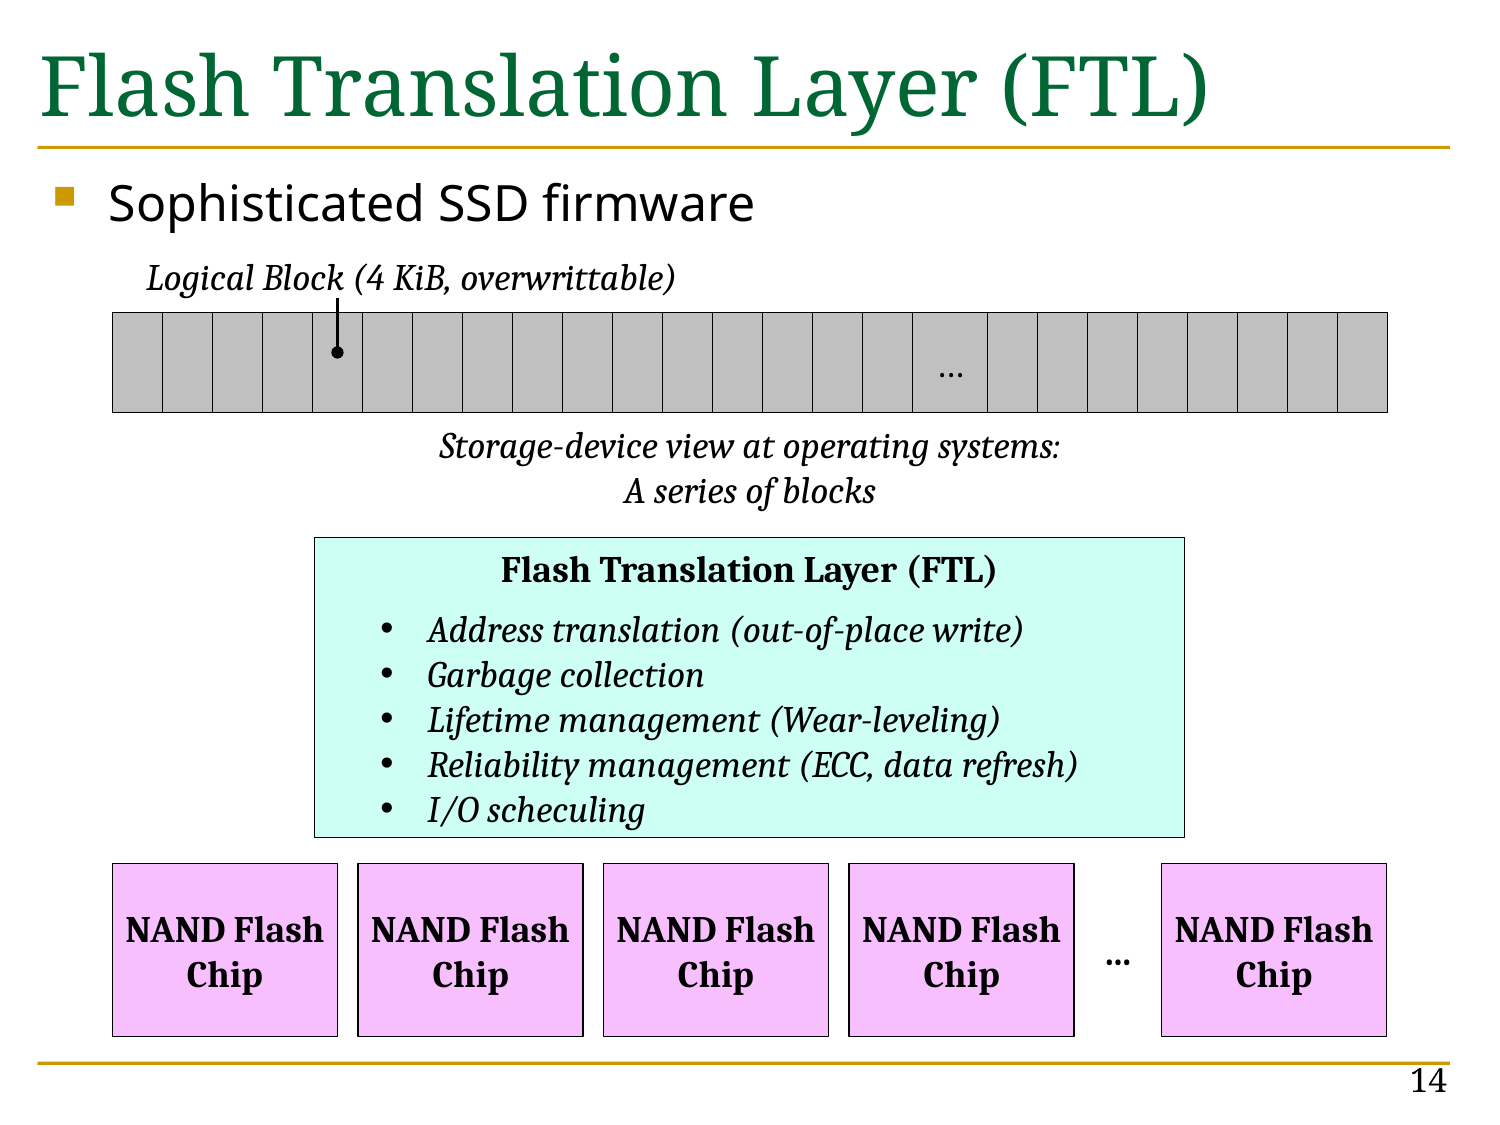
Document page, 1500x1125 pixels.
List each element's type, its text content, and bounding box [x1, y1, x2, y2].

slide_number 14 [1111, 1036, 1462, 1112]
text_box NAND Flash Chip [849, 928, 1075, 1037]
list Sophisticated SSD firmware [37, 163, 1450, 1016]
title Flash Translation Layer (FTL) [24, 24, 1475, 200]
text_box NAND Flash Chip [357, 863, 583, 1037]
text_box NAND Flash Chip [1161, 863, 1387, 1037]
text_box NAND Flash Chip [112, 863, 338, 1037]
text_box NAND Flash Chip [603, 928, 829, 1037]
text_box Address translation (out-of-place write) Garbage collection Lifetime management (Wear-leveling) Reliability management (ECC, data refresh) I/O scheculing [365, 597, 1095, 928]
text_box … [1080, 900, 1156, 1000]
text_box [112, 312, 1388, 413]
text_box Logical Block (4 KiB, overwrittable) [12, 245, 812, 305]
text_box Flash Translation Layer (FTL) [314, 537, 1185, 838]
text_box Storage-device view at operating systems: A series of blocks [350, 421, 1150, 518]
